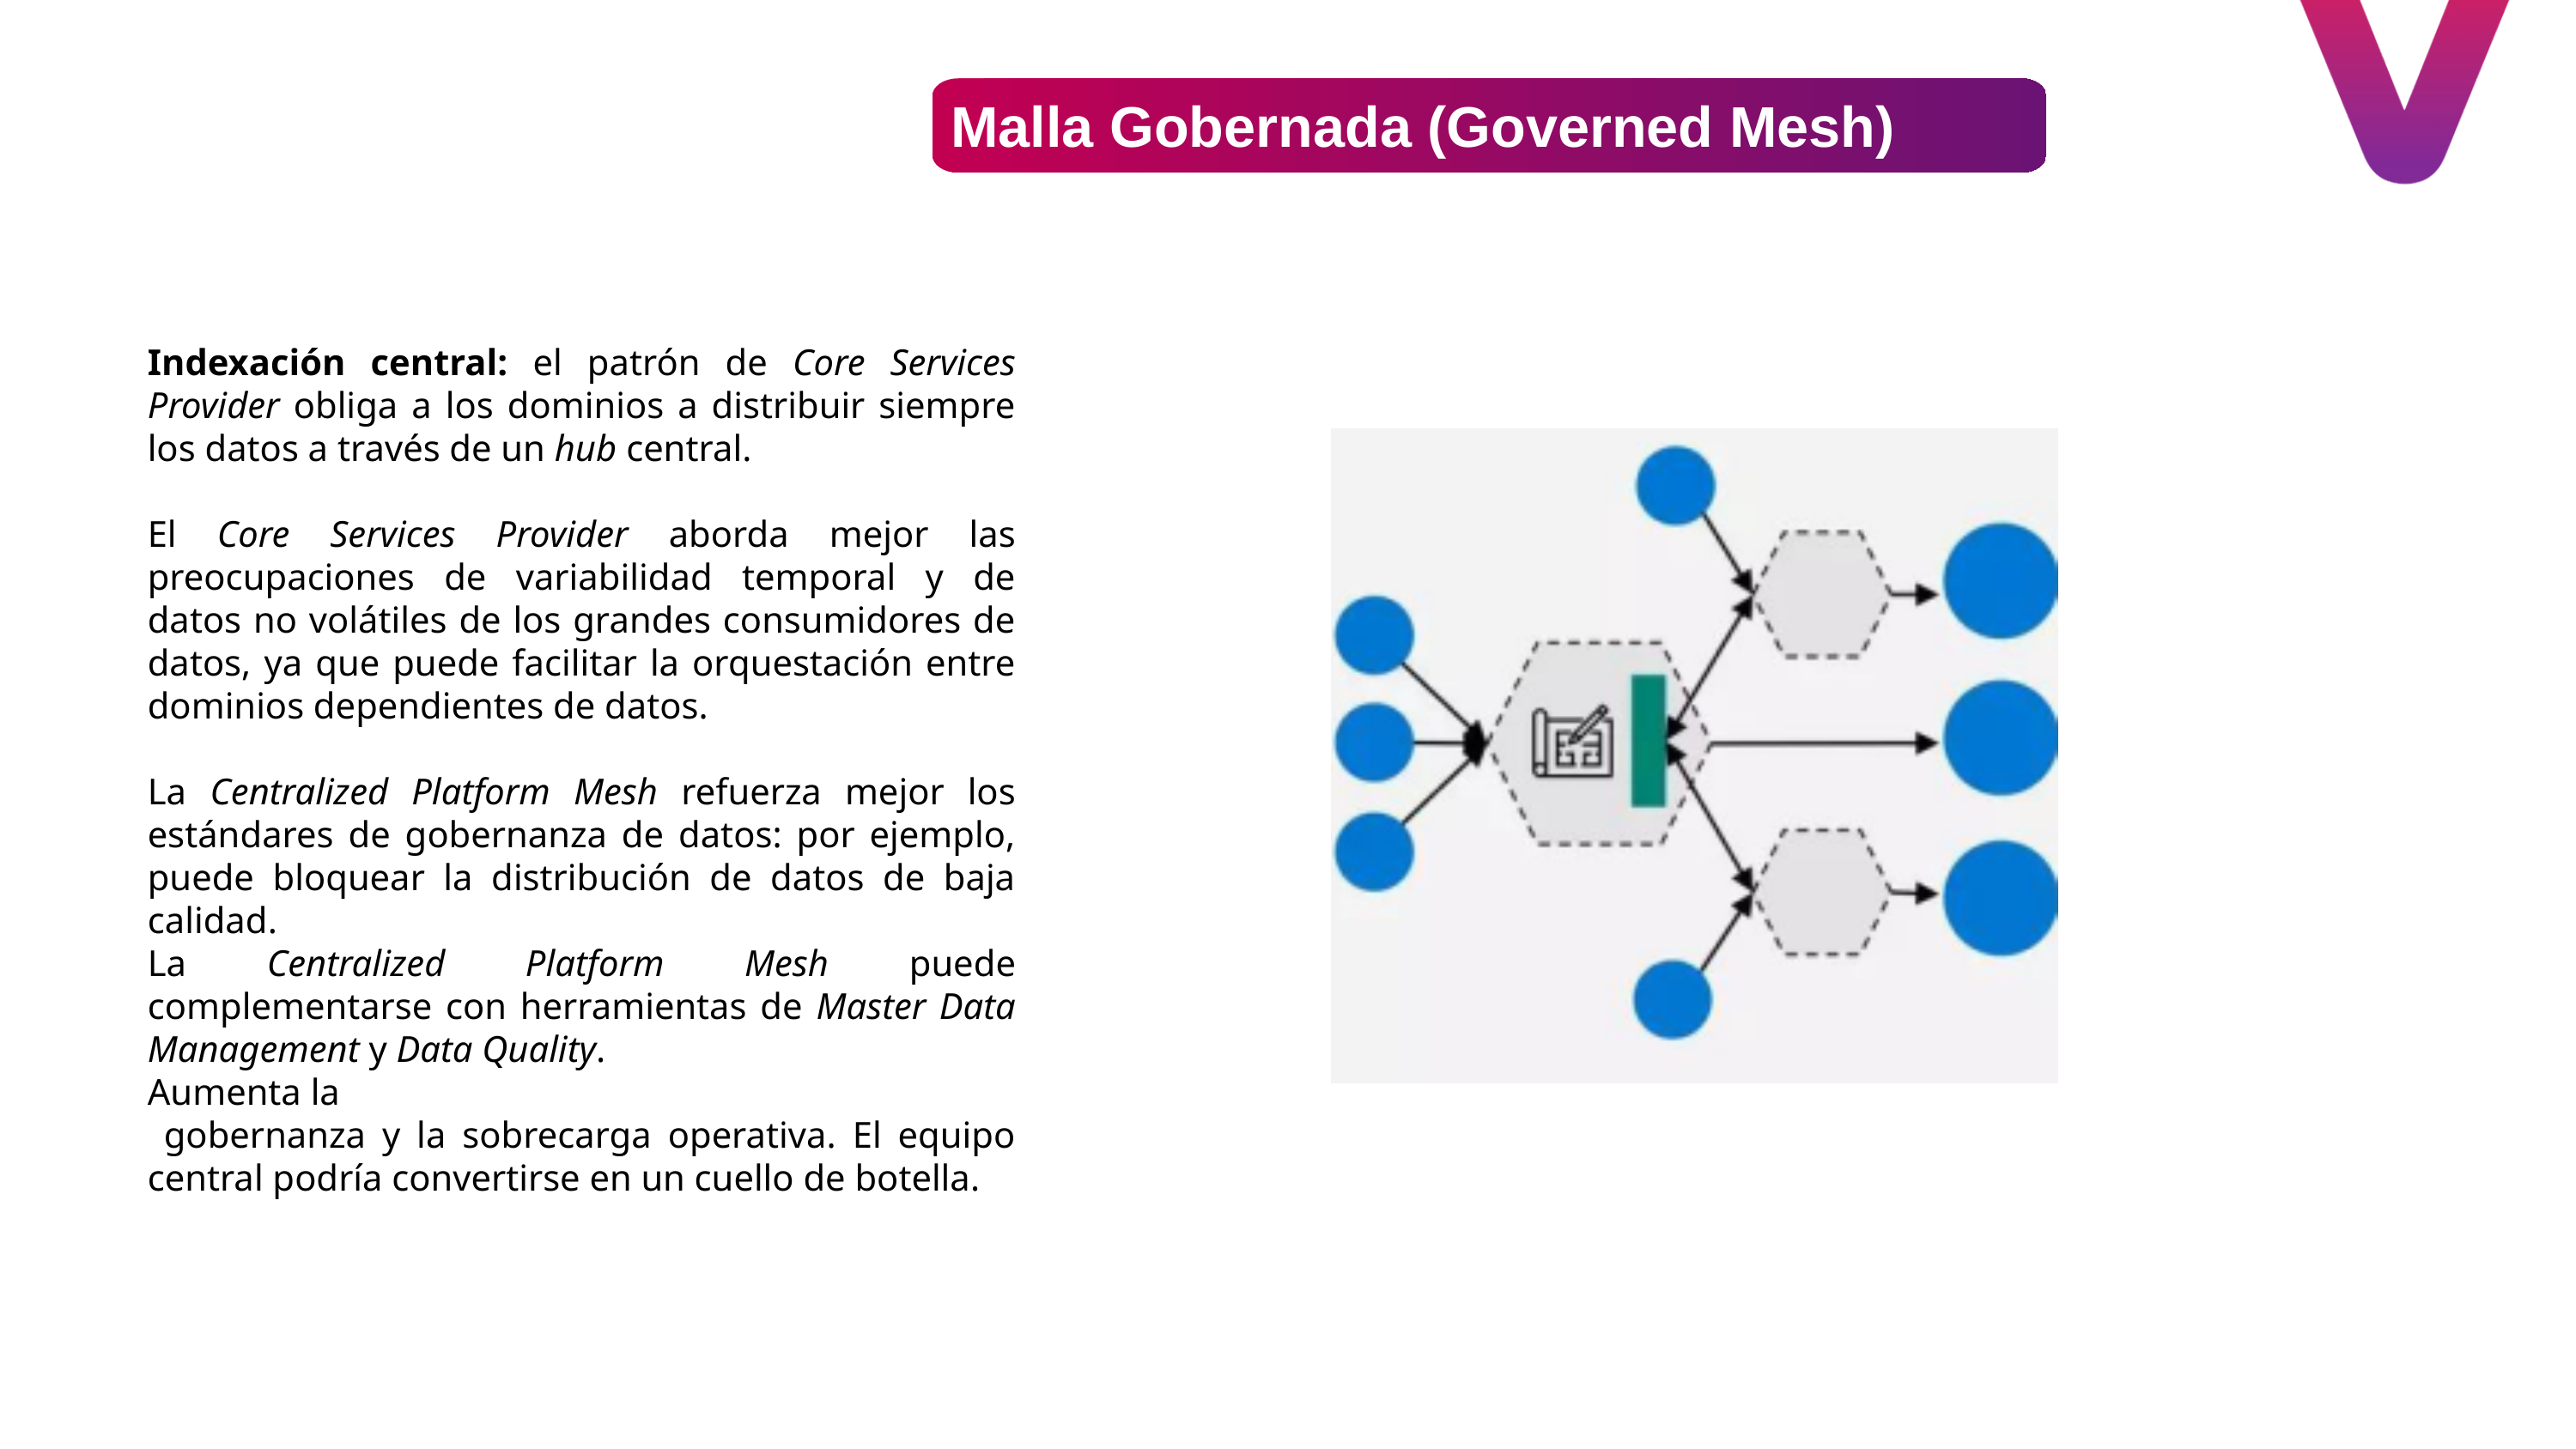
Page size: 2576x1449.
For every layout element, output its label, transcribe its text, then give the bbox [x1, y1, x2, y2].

text_box Indexación central: el patrón de Core Services Provider obliga a los dominios a distribuir siempre los datos a través de un hub central. El Core Services Provider aborda mejor las preocupaciones de variabilidad temporal y de datos no volátiles de los grandes consumidores de datos, ya que puede facilitar la orquestación entre dominios dependientes de datos. La Centralized Platform Mesh refuerza mejor los estándares de gobernanza de datos: por ejemplo, puede bloquear la distribución de datos de baja calidad. La Centralized Platform Mesh puede complementarse con herramientas de Master Data Management y Data Quality. Aumenta la gobernanza y la sobrecarga operativa. El equipo central podría convertirse en un cuello de botella. [135, 333, 1029, 1205]
text_box [2291, 0, 2518, 188]
picture [1331, 428, 2059, 1084]
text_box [932, 38, 2047, 323]
